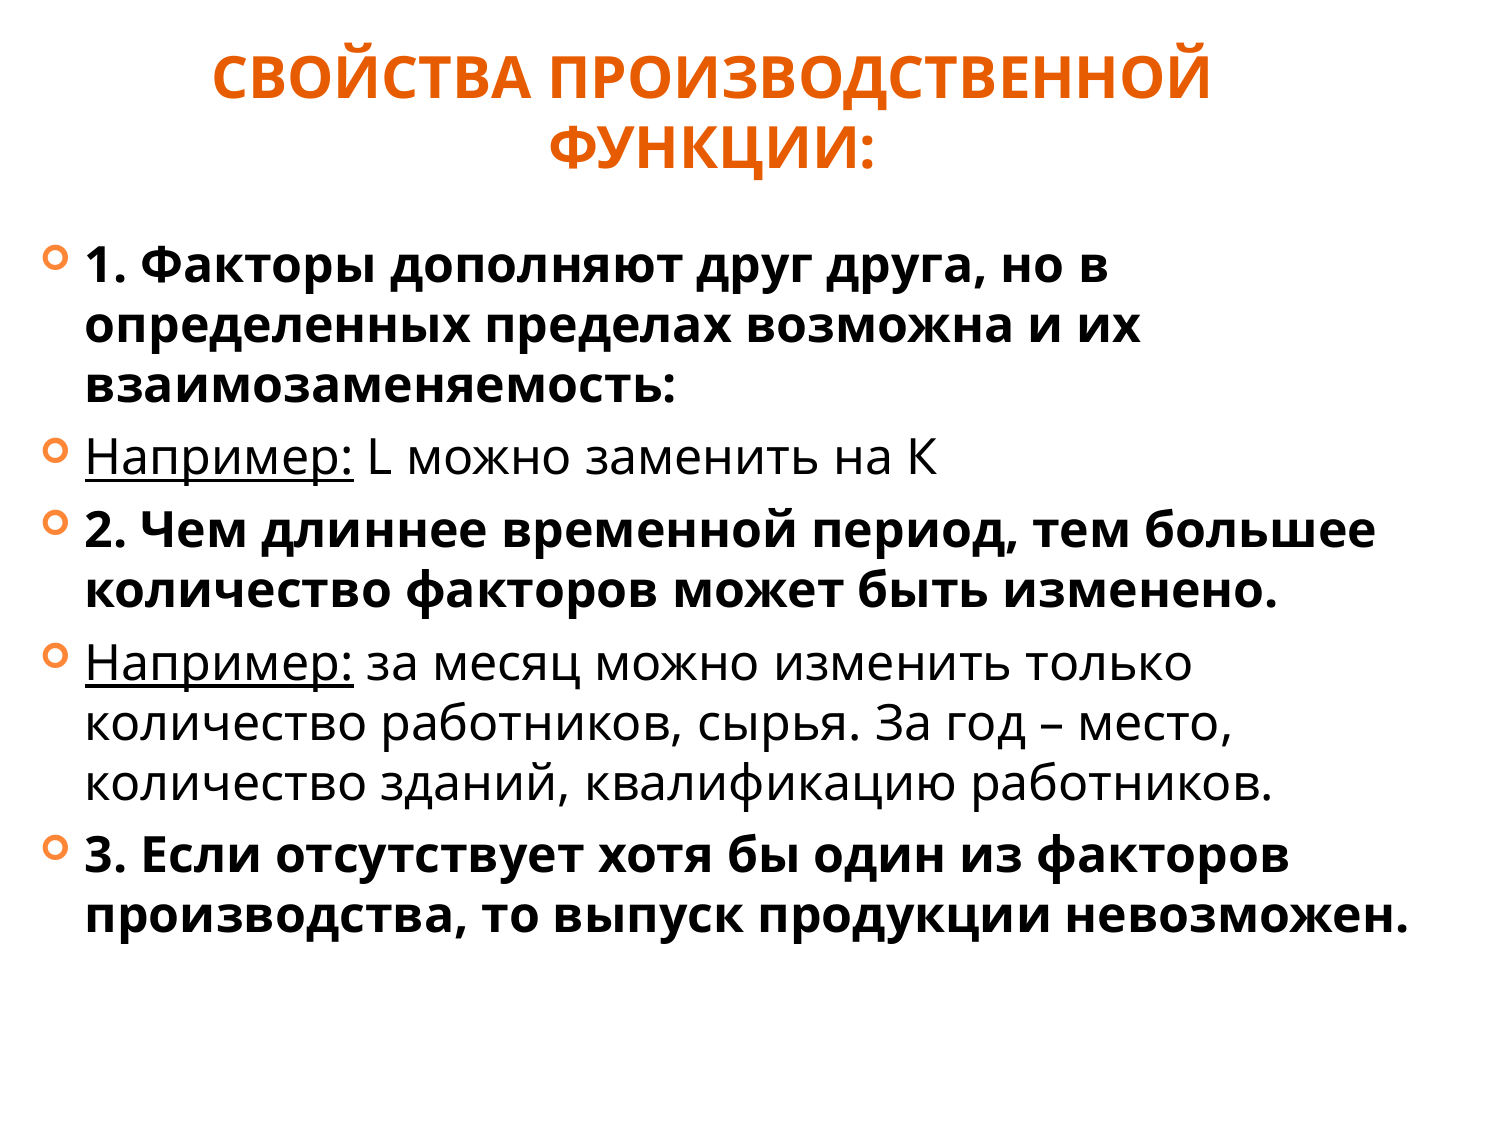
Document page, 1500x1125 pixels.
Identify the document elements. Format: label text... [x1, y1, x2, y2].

list 1. Факторы дополняют друг друга, но в определенных пределах возможна и их взаимозаменяемость: Например: L можно заменить на К 2. Чем длиннее временной период, тем большее количество факторов может быть изменено. Например: за месяц можно изменить только количество работников, сырья. За год – место, количество зданий, квалификацию работников. 3. Если отсутствует хотя бы один из факторов производства, то выпуск продукции невозможен. [24, 224, 1438, 1125]
title СВОЙСТВА ПРОИЗВОДСТВЕННОЙ ФУНКЦИИ: [99, 0, 1325, 188]
